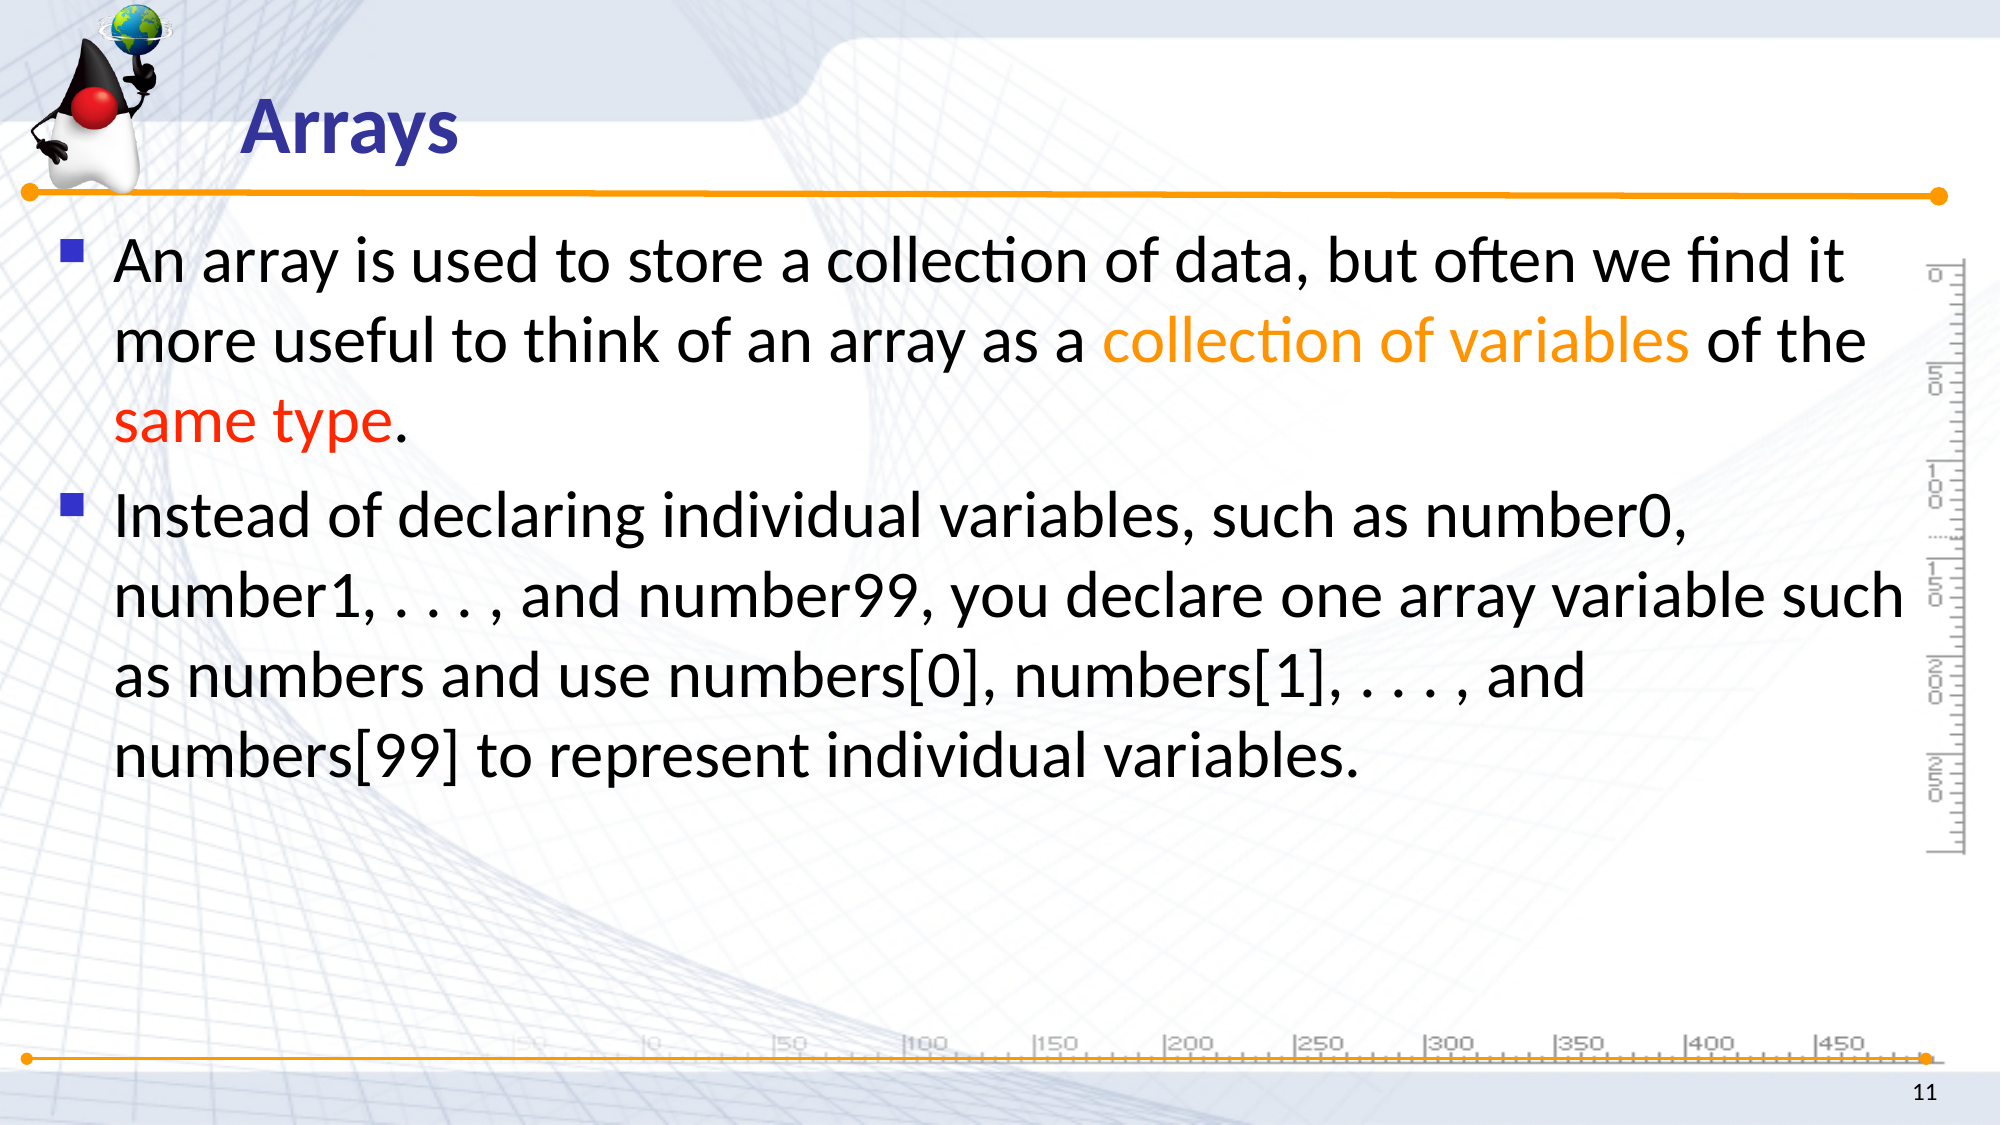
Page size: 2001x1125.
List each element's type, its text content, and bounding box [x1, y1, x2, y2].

title Arrays [232, 8, 1957, 179]
picture [0, 0, 2000, 1125]
list An array is used to store a collection of data, but often we find it more useful to think of an array as a collection of variables of the same type. Instead of declaring individual variables, such as number0, number1, . . . , and number99, you declare one array variable such as numbers and use numbers[0], numbers[1], . . . , and numbers[99] to represent individual variables. [48, 207, 1950, 1000]
slide_number 11 [1902, 1071, 1946, 1114]
